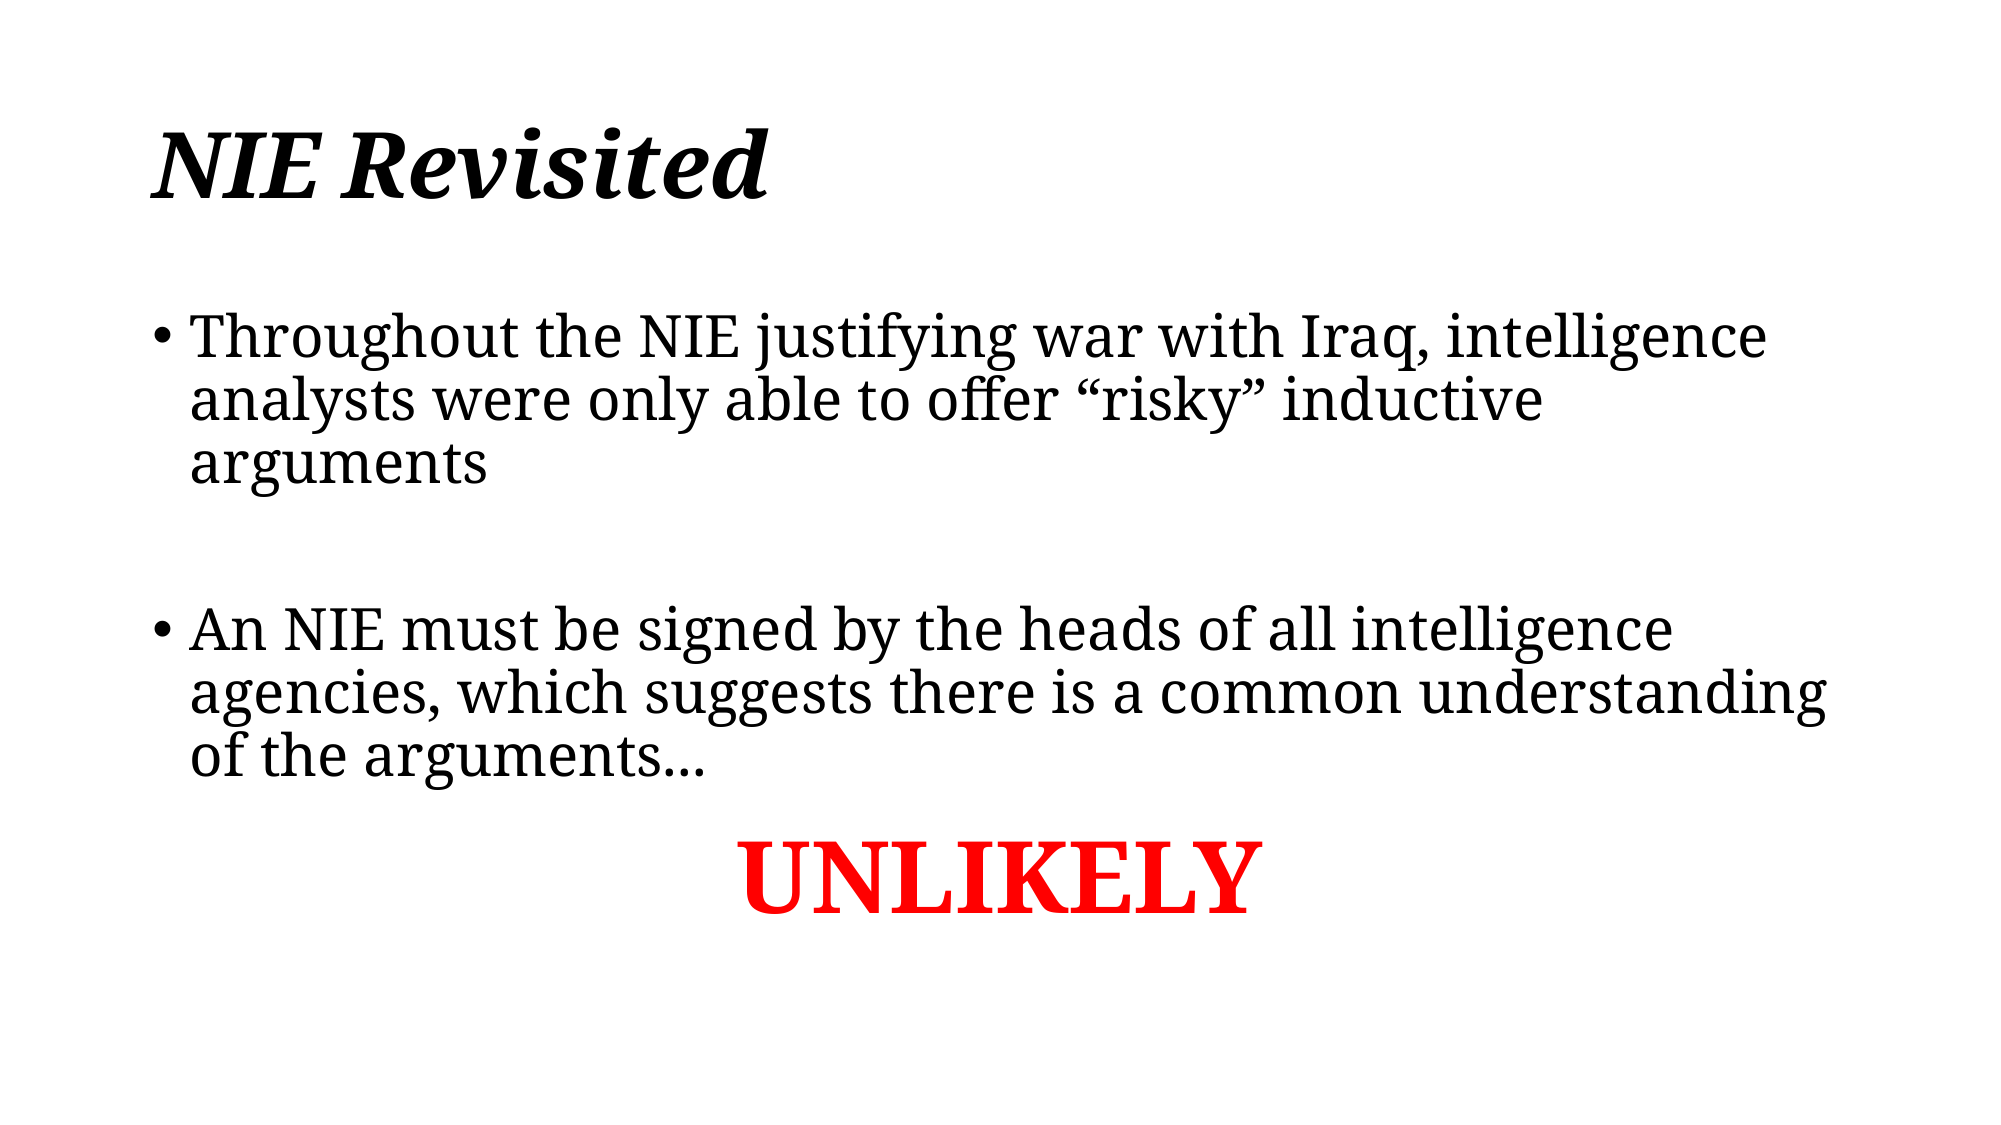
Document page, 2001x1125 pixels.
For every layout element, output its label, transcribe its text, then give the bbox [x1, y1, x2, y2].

text_box UNLIKELY [721, 806, 1279, 942]
title NIE Revisited [137, 59, 1863, 278]
list Throughout the NIE justifying war with Iraq, intelligence analysts were only able to offer “risky” inductive arguments An NIE must be signed by the heads of all intelligence agencies, which suggests there is a common understanding of the arguments... [137, 299, 1863, 1014]
